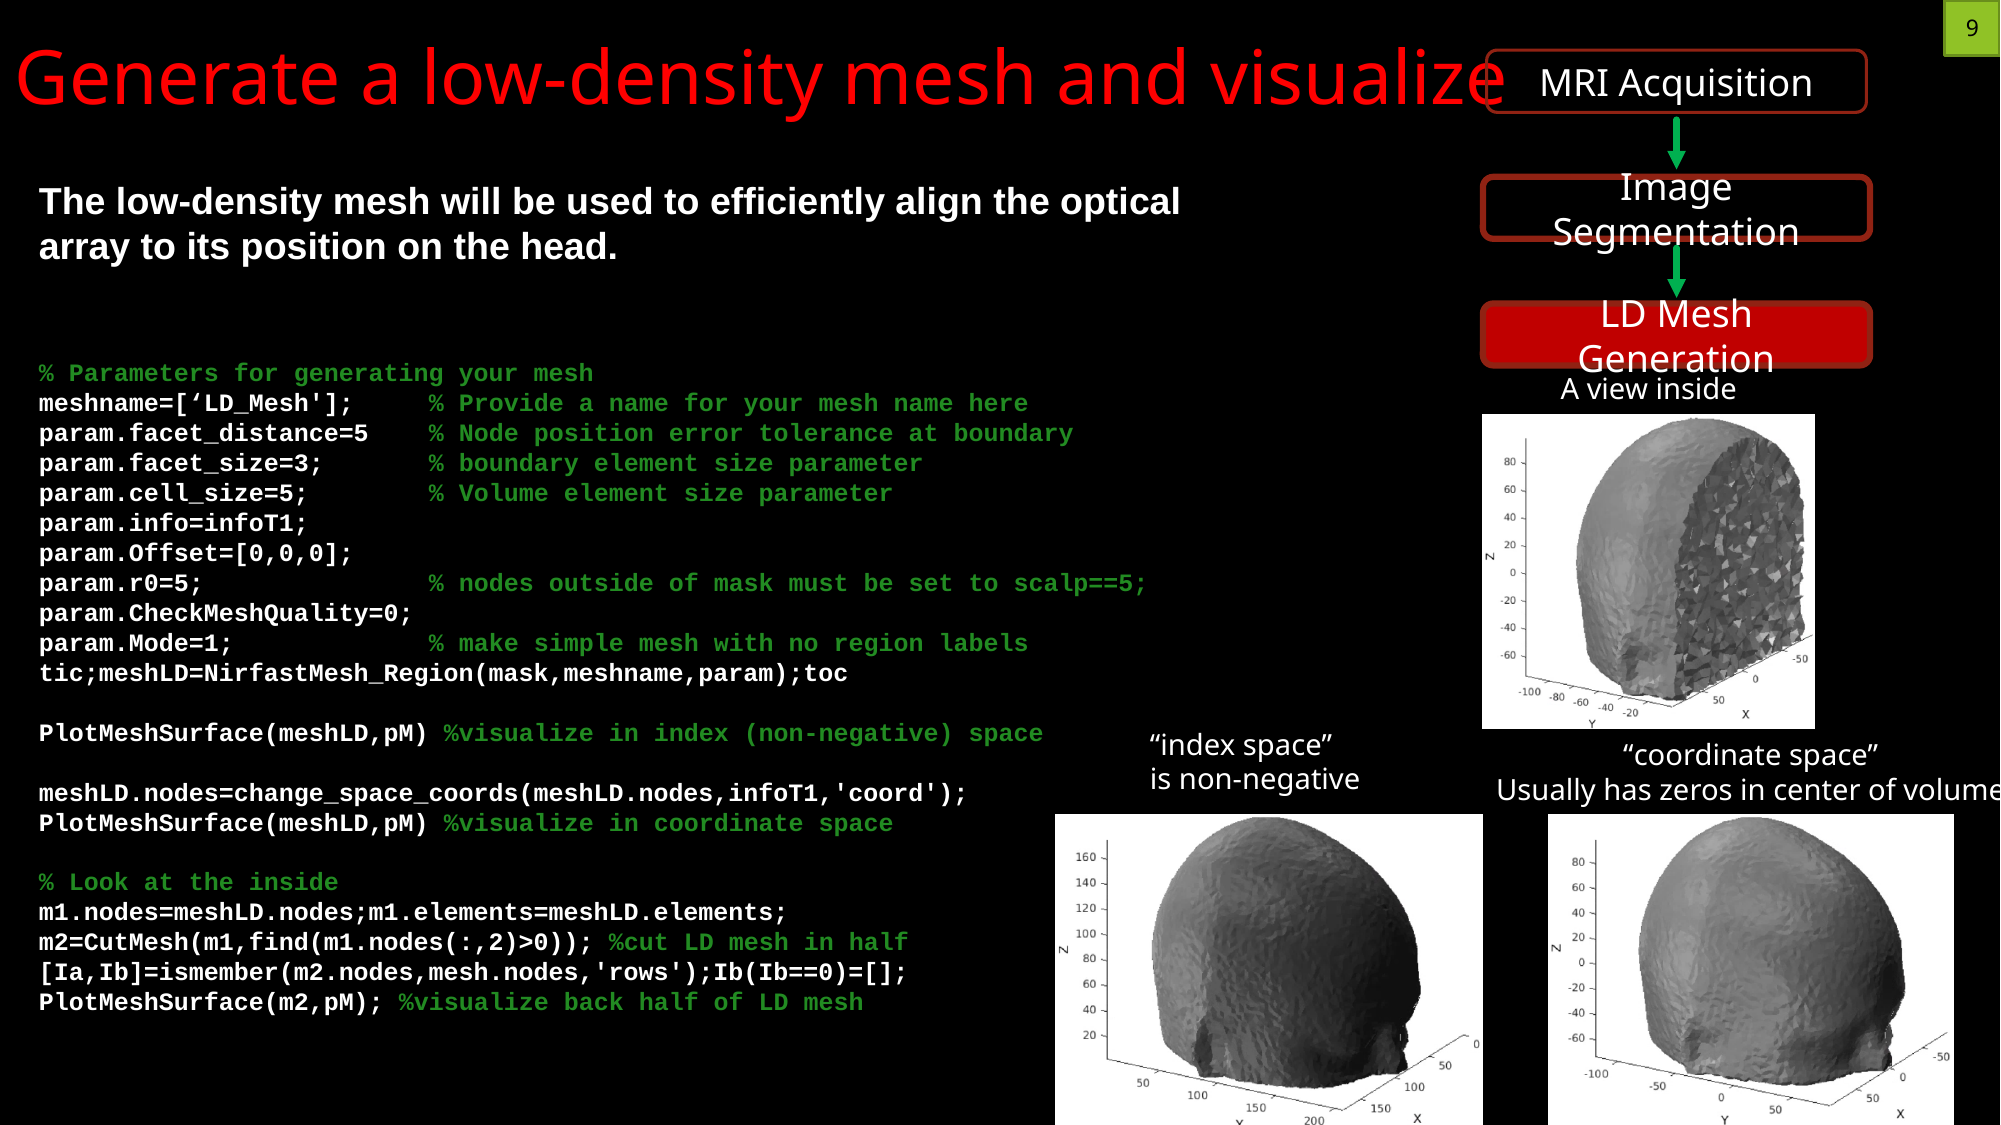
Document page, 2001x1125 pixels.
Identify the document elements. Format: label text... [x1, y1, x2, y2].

text_box “coordinate space” Usually has zeros in center of volume [1481, 728, 2000, 814]
text_box Generate a low-density mesh and visualize [0, 0, 2000, 149]
text_box MRI Acquisition [1485, 48, 1868, 114]
picture [1547, 814, 1955, 1125]
text_box A view inside [1545, 363, 1752, 413]
text_box Image Segmentation [1481, 175, 1872, 241]
picture [1054, 814, 1484, 1125]
picture [1482, 413, 1816, 730]
text_box The low-density mesh will be used to efficiently align the optical array to its position on the head. % Parameters for generating your mesh meshname=[‘LD_Mesh']; % Provide a name for your mesh name here param.facet_distance=5; % Node position error tolerance at boundary param.facet_size=3; % boundary element size parameter param.cell_size=5; % Volume element size parameter param.info=infoT1; param.Offset=[0,0,0]; param.r0=5; % nodes outside of mask must be set to scalp==5; param.CheckMeshQuality=0; param.Mode=1; % make simple mesh with no region labels tic;meshLD=NirfastMesh_Region(mask,meshname,param);toc PlotMeshSurface(meshLD,pM) %visualize in index (non-negative) space meshLD.nodes=change_space_coords(meshLD.nodes,infoT1,'coord'); PlotMeshSurface(meshLD,pM) %visualize in coordinate space % Look at the inside m1.nodes=meshLD.nodes;m1.elements=meshLD.elements; m2=CutMesh(m1,find(m1.nodes(:,2)>0)); %cut LD mesh in half [Ia,Ib]=ismember(m2.nodes,mesh.nodes,'rows');Ib(Ib==0)=[]; PlotMeshSurface(m2,pM); %visualize back half of LD mesh [24, 169, 1220, 1023]
text_box “index space” is non-negative [1135, 718, 1376, 804]
text_box LD Mesh Generation [1481, 301, 1872, 367]
text_box 9 [1943, 0, 2000, 57]
